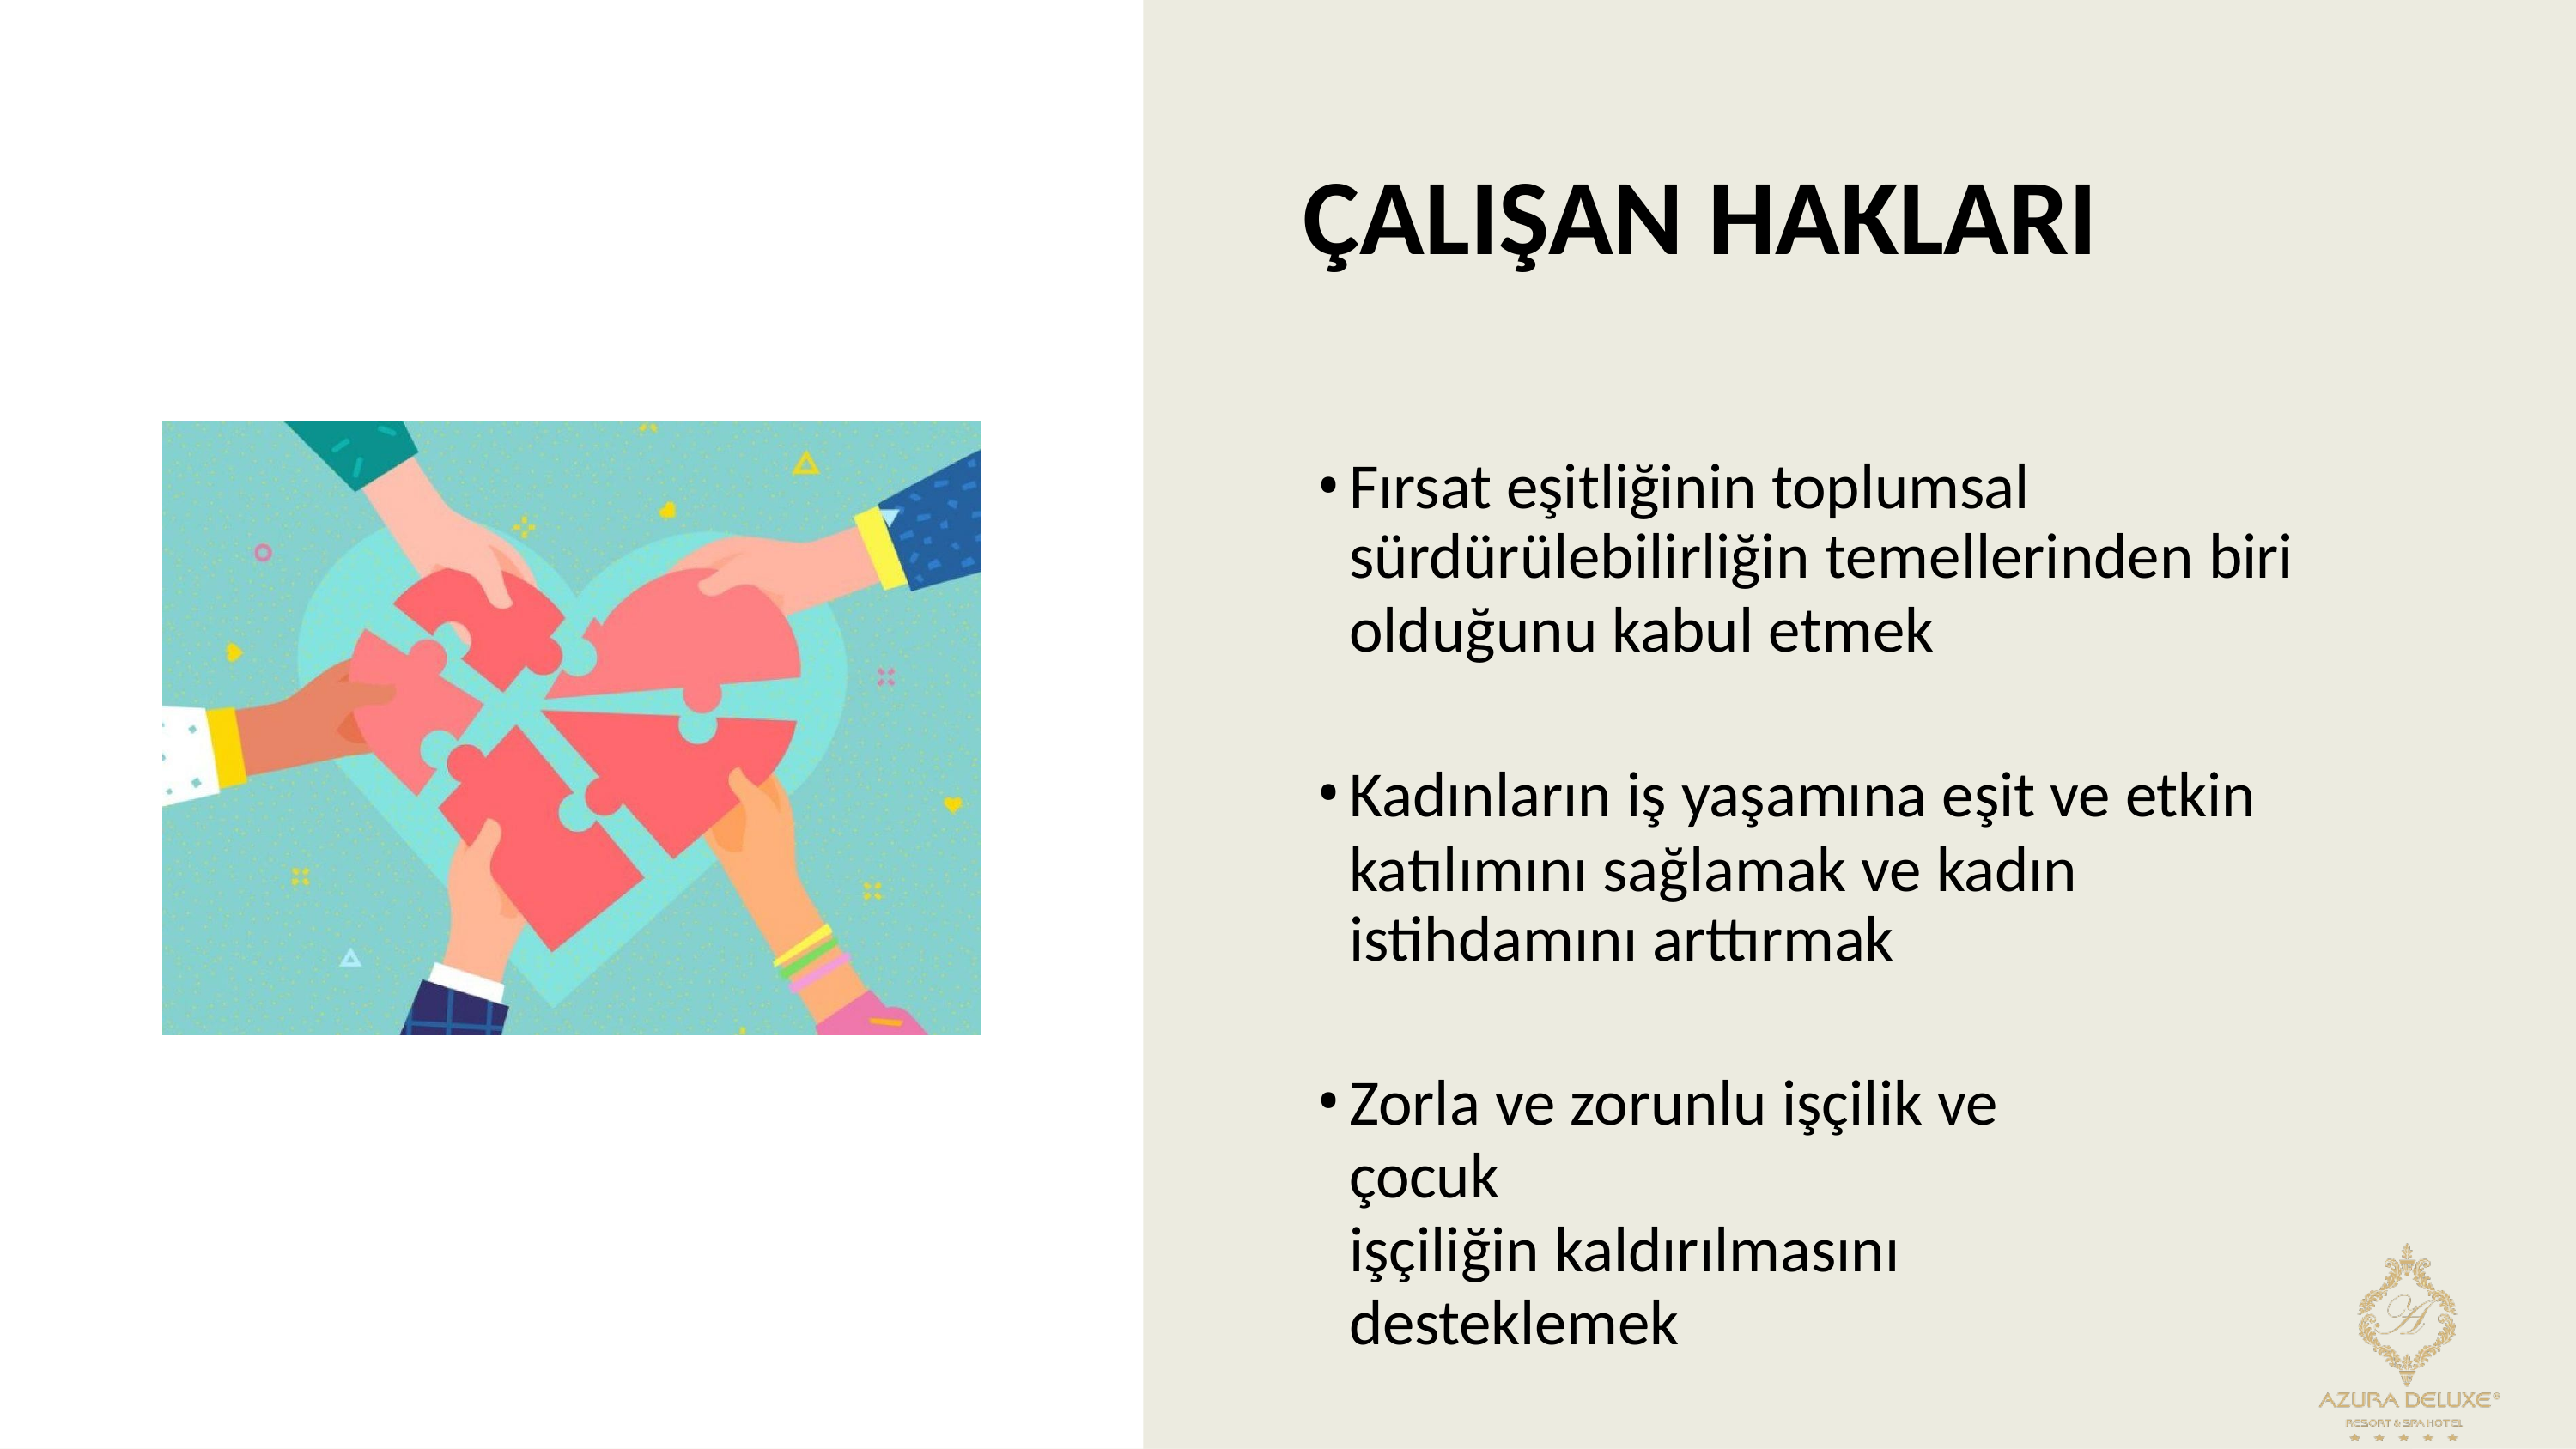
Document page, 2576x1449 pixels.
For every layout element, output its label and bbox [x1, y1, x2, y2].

text_box [0, 0, 1147, 1449]
text_box [1148, 0, 2576, 1449]
picture [2200, 1239, 2576, 1449]
